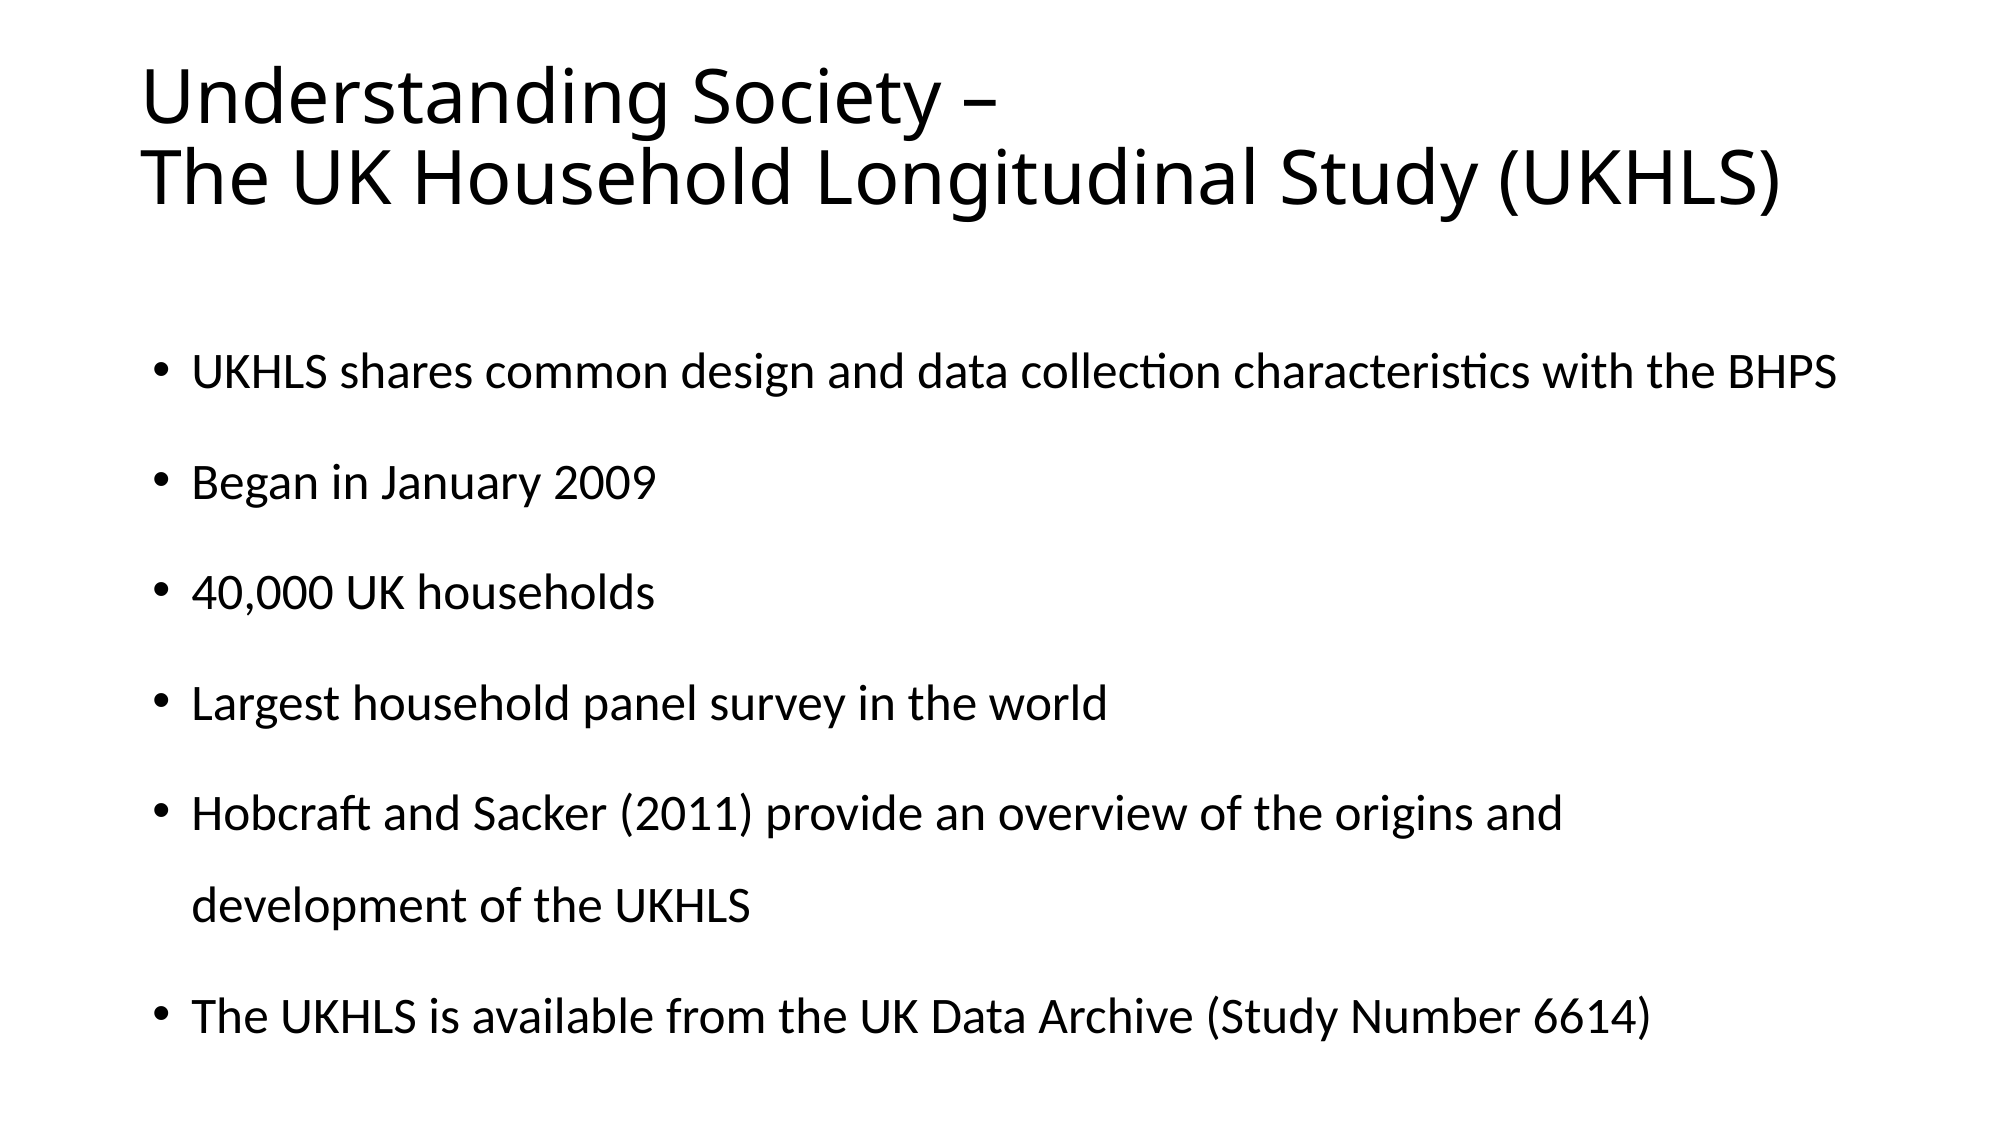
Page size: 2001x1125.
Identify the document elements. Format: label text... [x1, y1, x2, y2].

title Understanding Society – The UK Household Longitudinal Study (UKHLS) [124, 30, 1896, 249]
list UKHLS shares common design and data collection characteristics with the BHPS Began in January 2009 40,000 UK households Largest household panel survey in the world Hobcraft and Sacker (2011) provide an overview of the origins and development of the UKHLS The UKHLS is available from the UK Data Archive (Study Number 6614) [137, 299, 1863, 1063]
